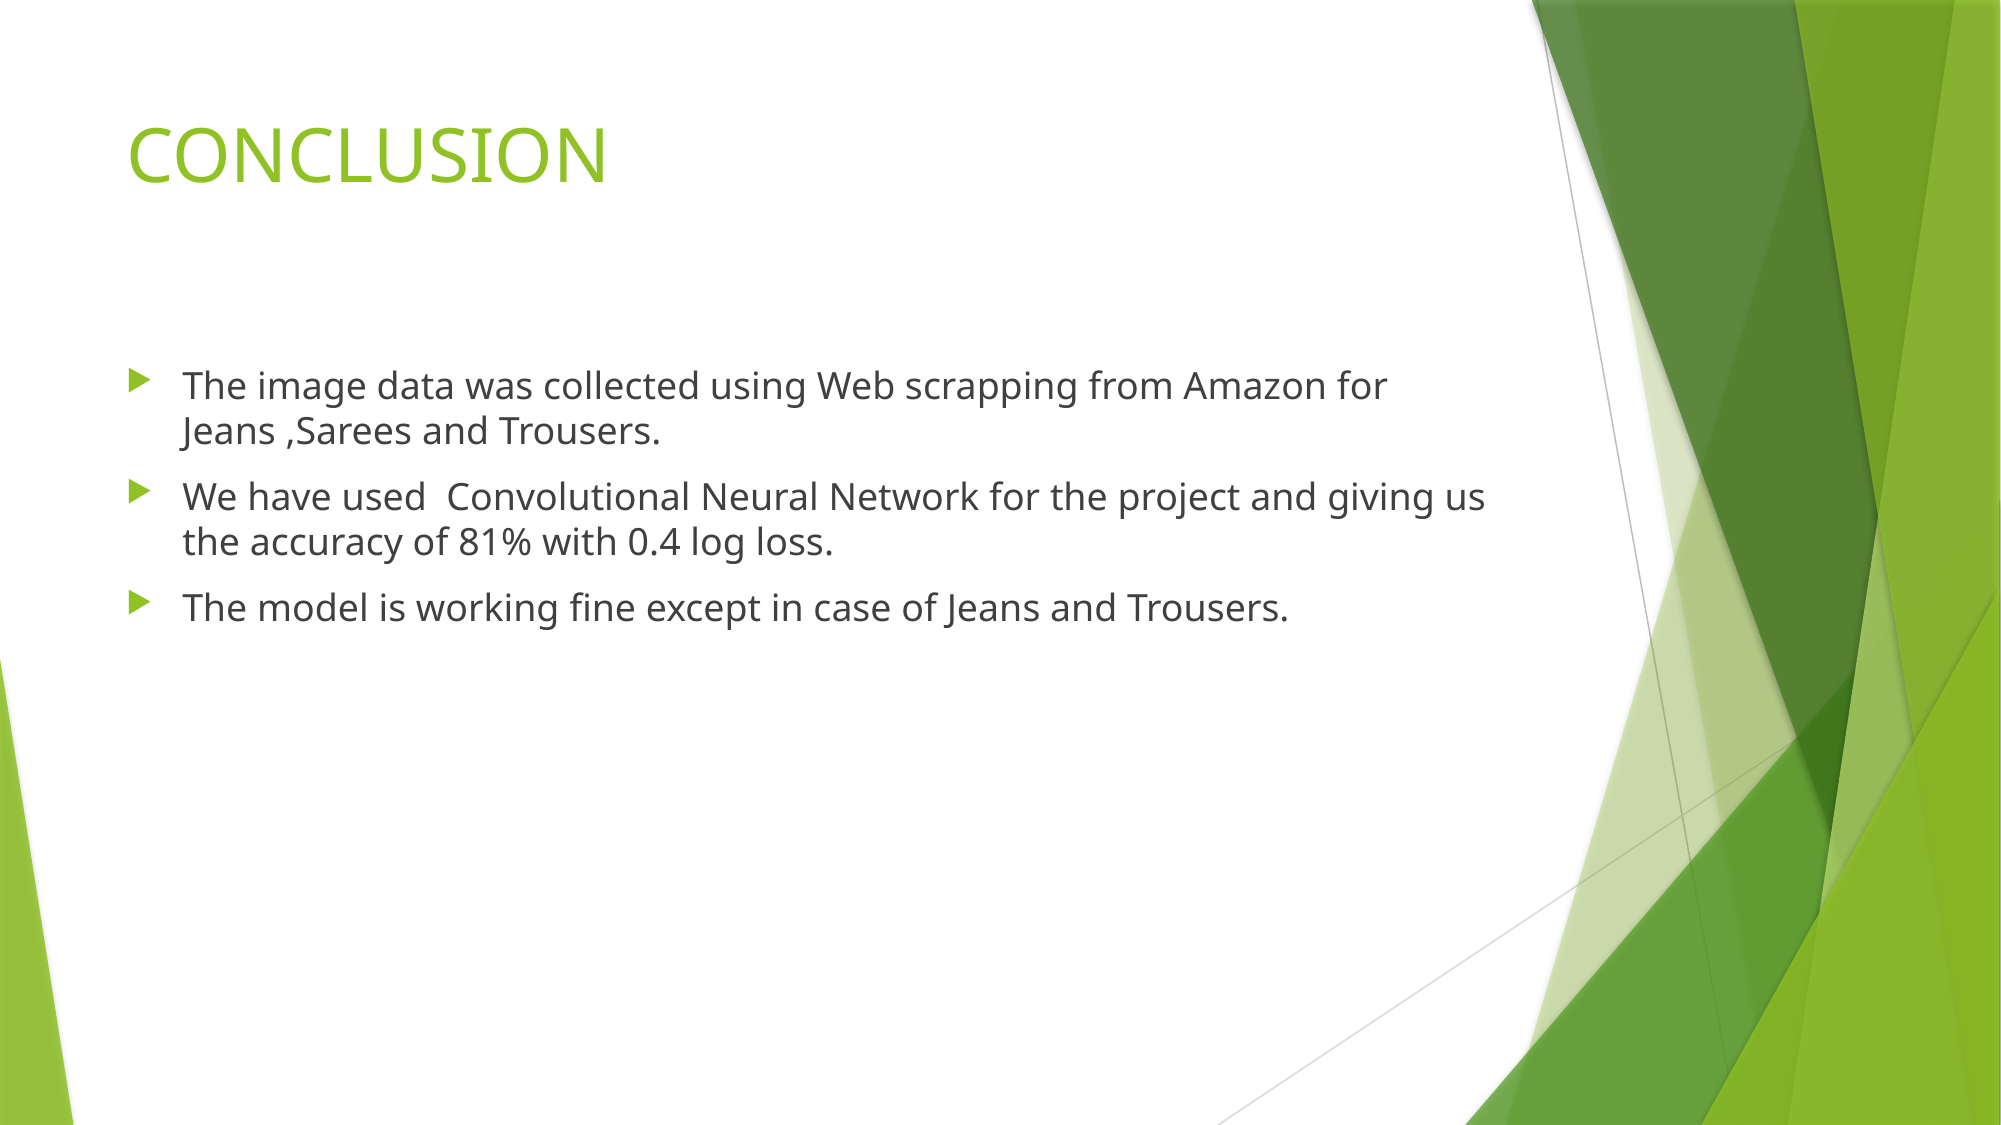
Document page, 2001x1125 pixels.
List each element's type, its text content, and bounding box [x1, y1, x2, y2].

list The image data was collected using Web scrapping from Amazon for Jeans ,Sarees and Trousers. We have used Convolutional Neural Network for the project and giving us the accuracy of 81% with 0.4 log loss. The model is working fine except in case of Jeans and Trousers. [111, 354, 1522, 992]
title CONCLUSION [111, 99, 1522, 317]
